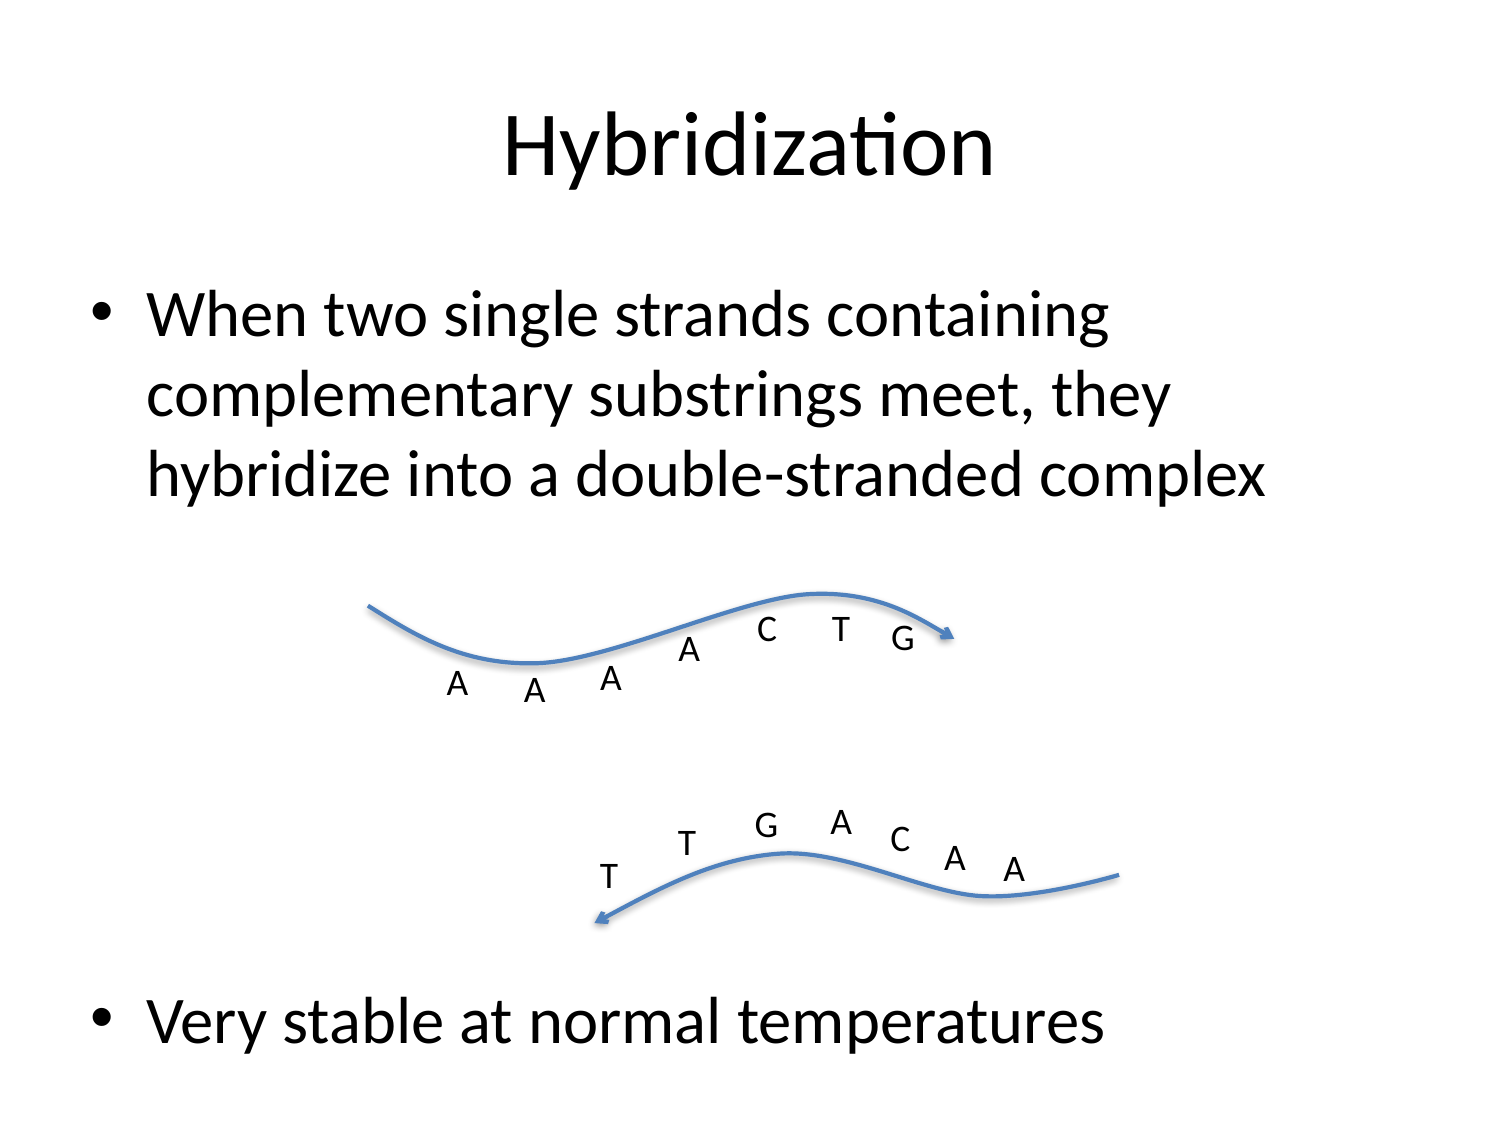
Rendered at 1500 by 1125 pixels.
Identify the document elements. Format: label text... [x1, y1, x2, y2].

title Hybridization [75, 45, 1425, 233]
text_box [584, 789, 1120, 924]
list When two single strands containing complementary substrings meet, they hybridize into a double-stranded complex [75, 262, 1425, 531]
text_box Very stable at normal temperatures [74, 969, 1425, 1108]
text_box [367, 593, 955, 719]
